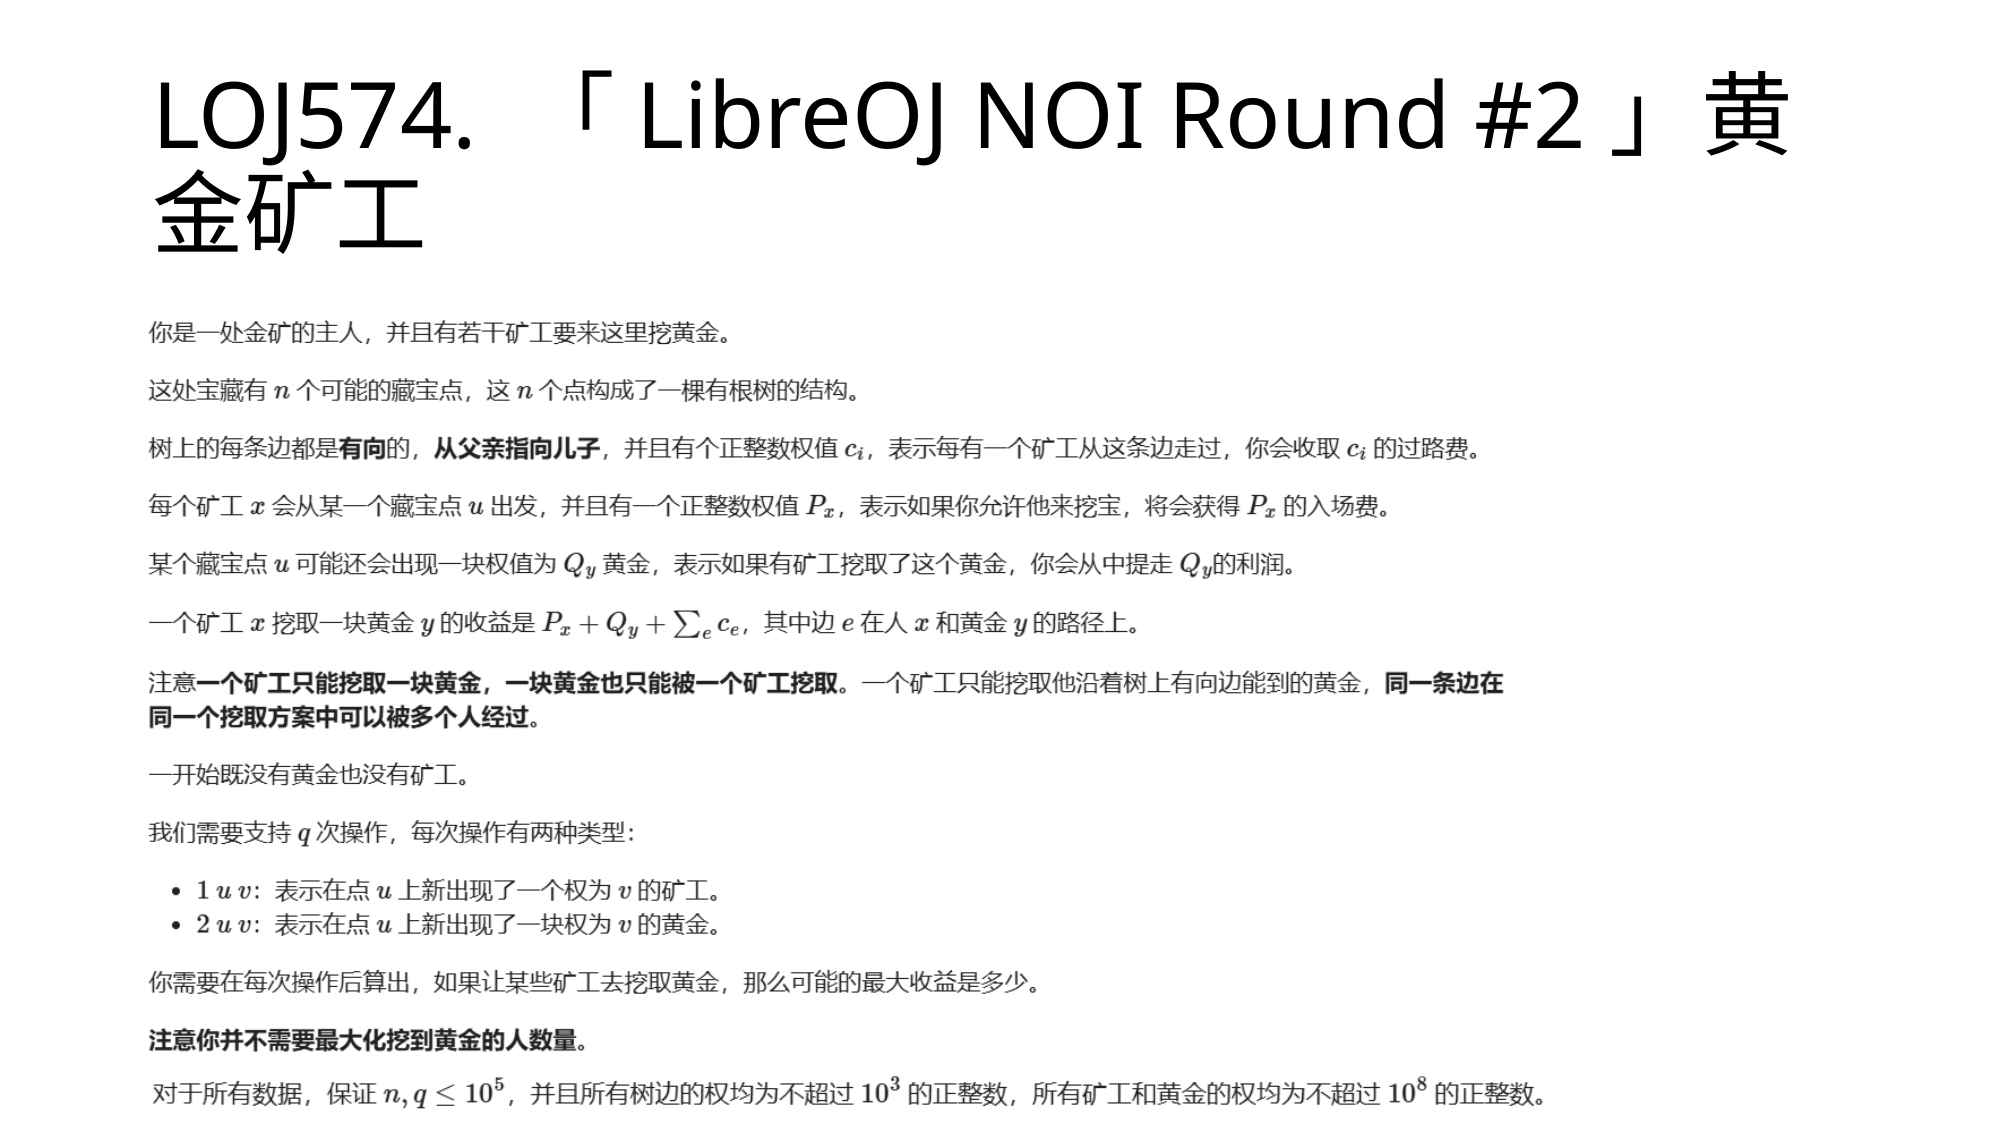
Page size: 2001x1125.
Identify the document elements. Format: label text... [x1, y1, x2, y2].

picture [143, 1068, 1571, 1125]
title LOJ574. 「LibreOJ NOI Round #2」黄金矿工 [137, 59, 1863, 278]
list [137, 309, 1518, 1063]
